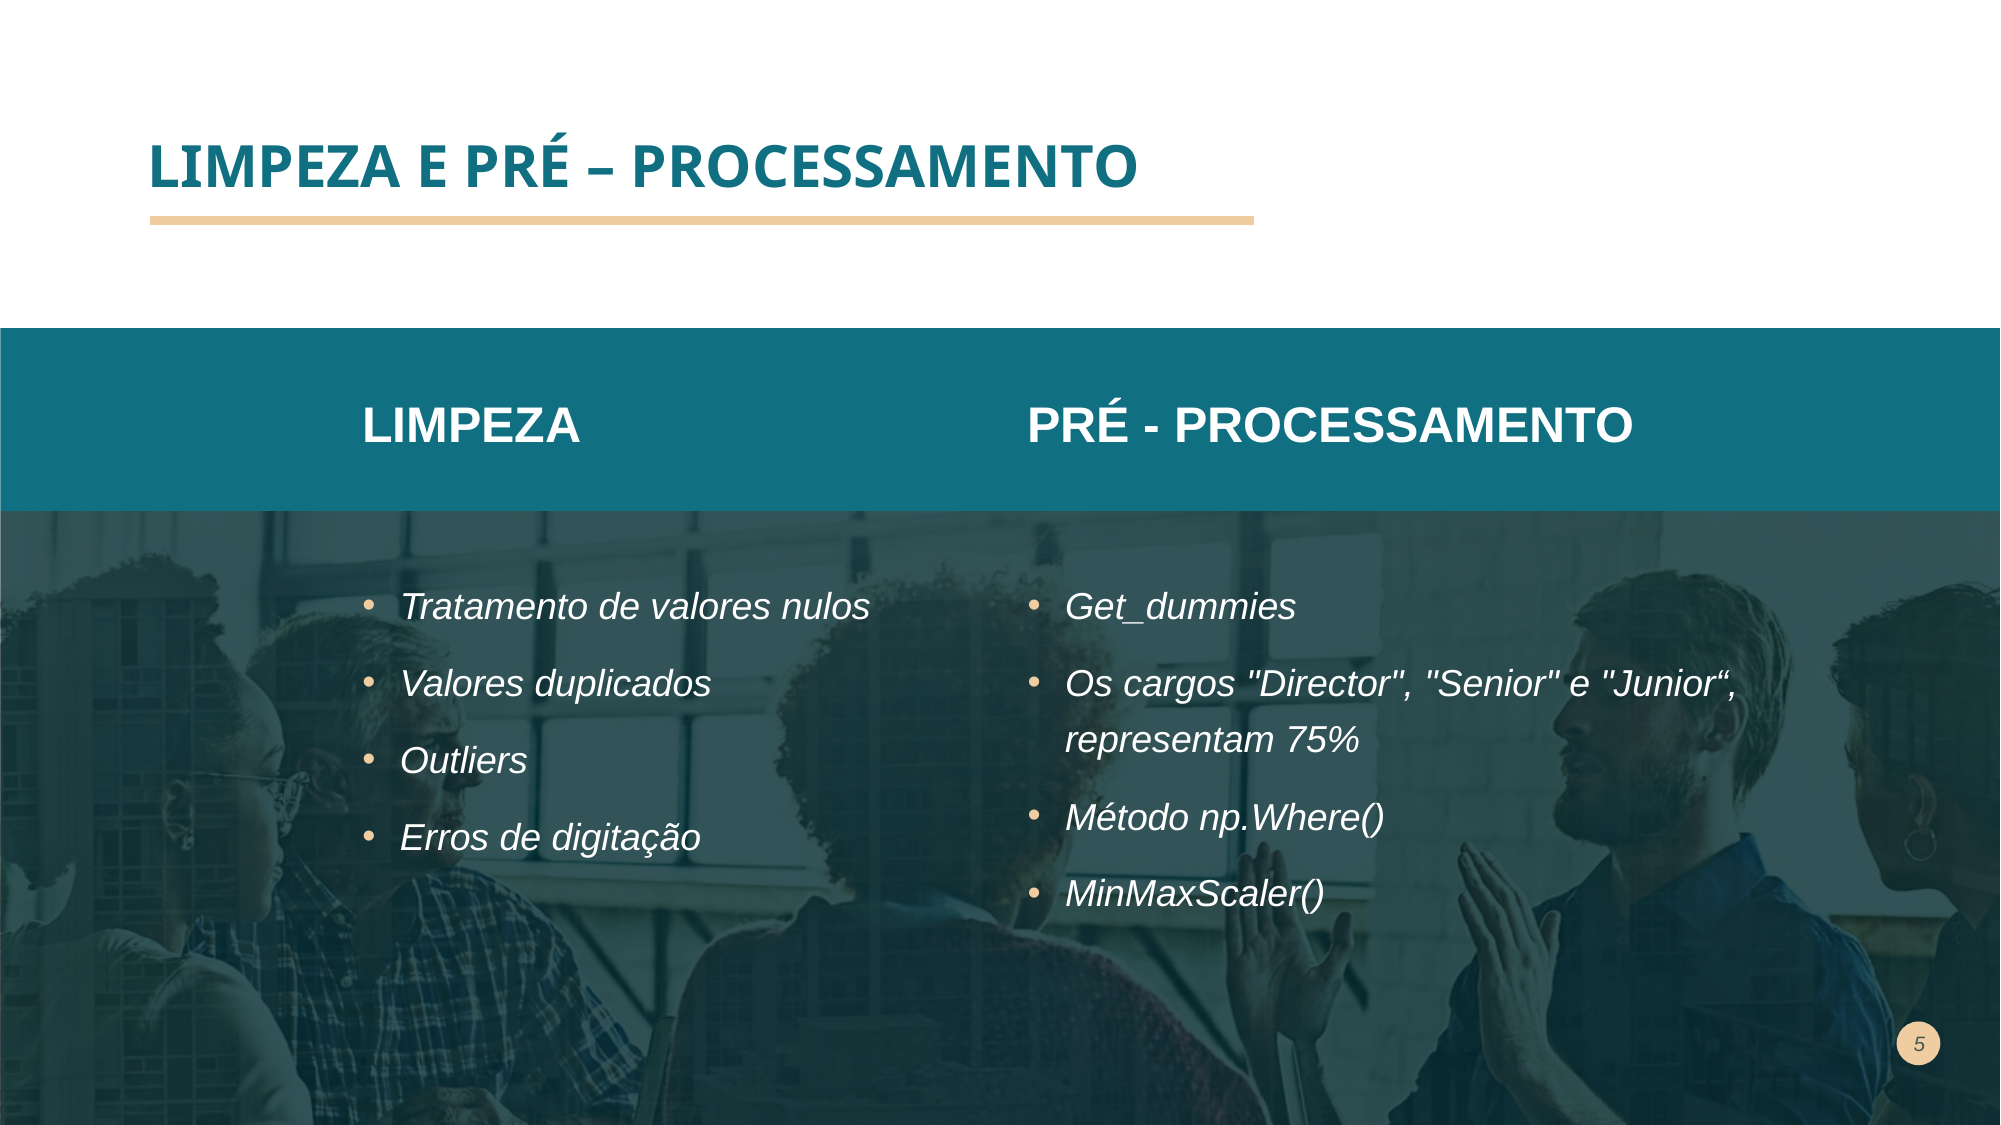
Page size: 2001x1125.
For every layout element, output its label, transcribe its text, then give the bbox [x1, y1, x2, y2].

title LIMPEZA E PRÉ – PROCESSAMENTO [132, 59, 1858, 278]
list PRÉ - PROCESSAMENTO [1012, 325, 1863, 461]
picture [0, 510, 2000, 1125]
list LIMPEZA [347, 325, 969, 461]
